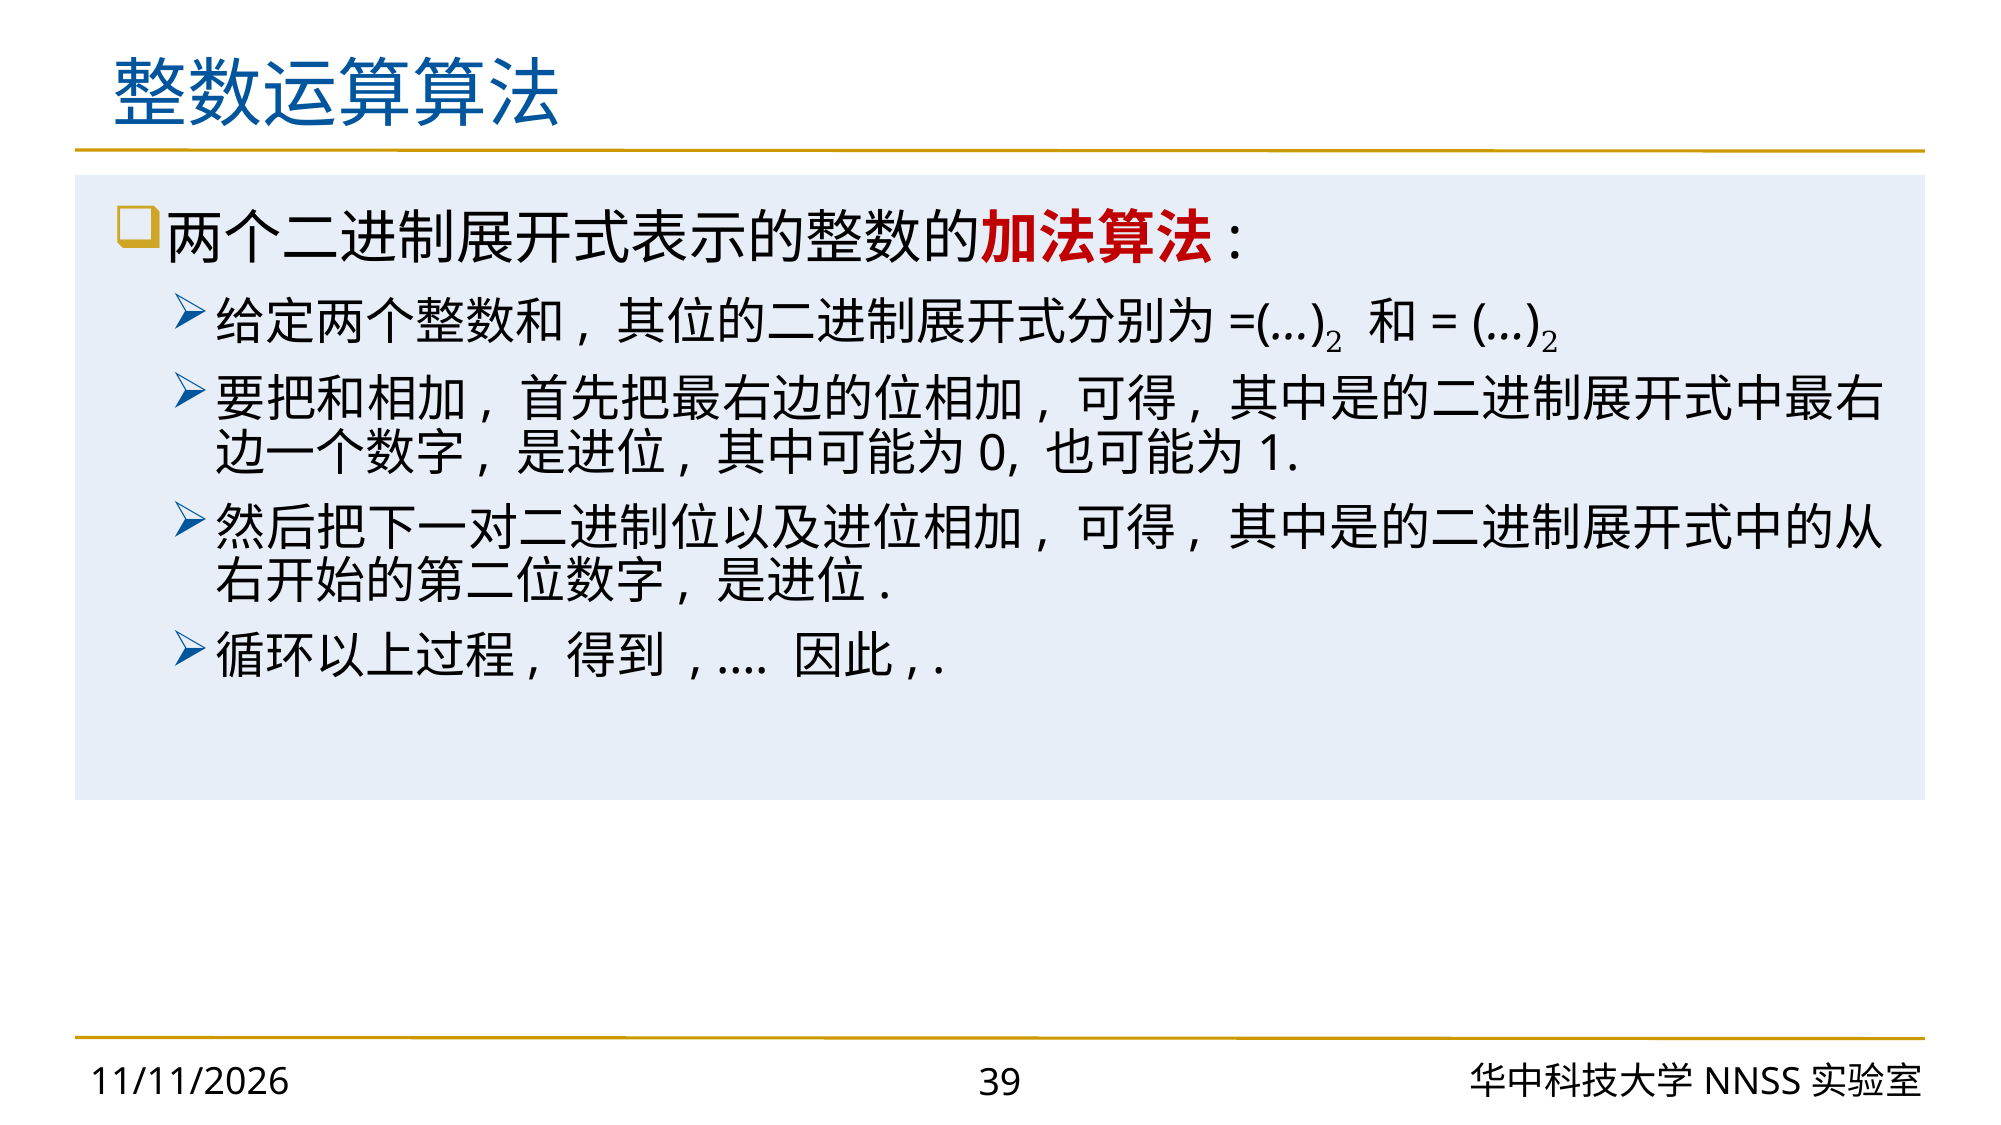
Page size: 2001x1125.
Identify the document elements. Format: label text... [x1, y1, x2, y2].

title 整数运算算法 [97, 44, 1900, 149]
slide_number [75, 1050, 550, 1111]
text_box [74, 174, 1926, 801]
slide_number 39 [699, 1050, 1262, 1111]
footer 华中科技大学NNSS实验室 [1262, 1050, 1938, 1113]
